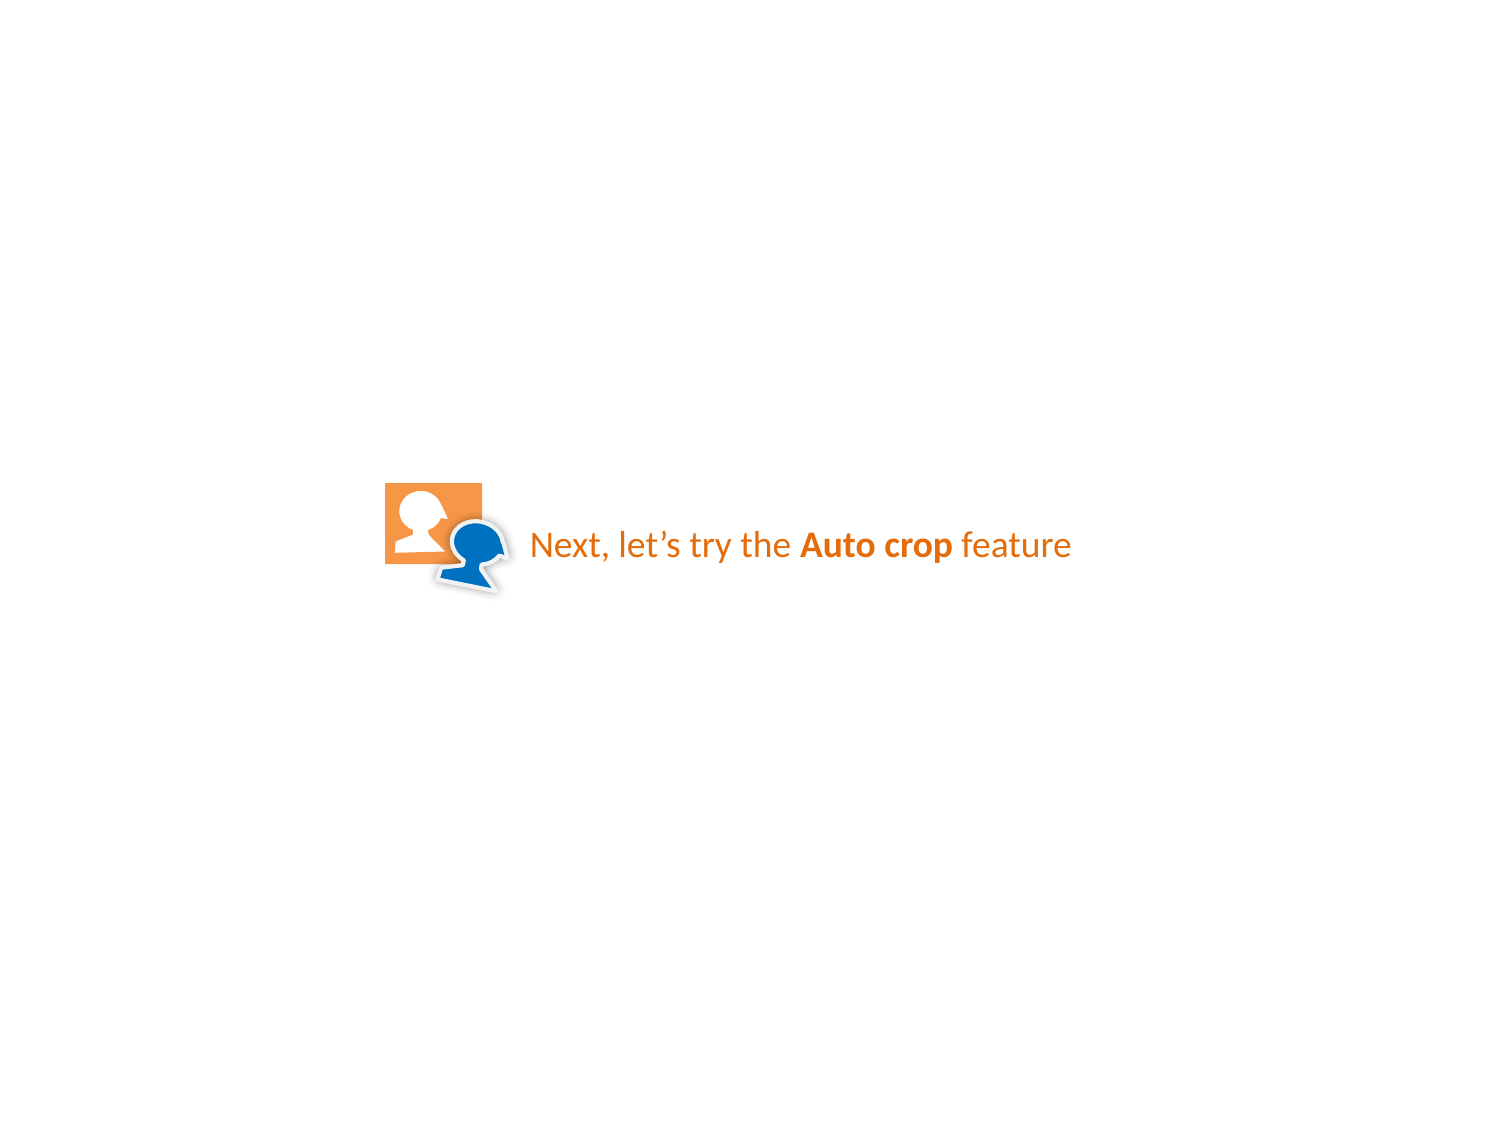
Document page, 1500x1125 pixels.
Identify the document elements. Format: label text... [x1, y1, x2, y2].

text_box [376, 470, 515, 609]
text_box Next, let’s try the Auto crop feature [521, 512, 1225, 573]
